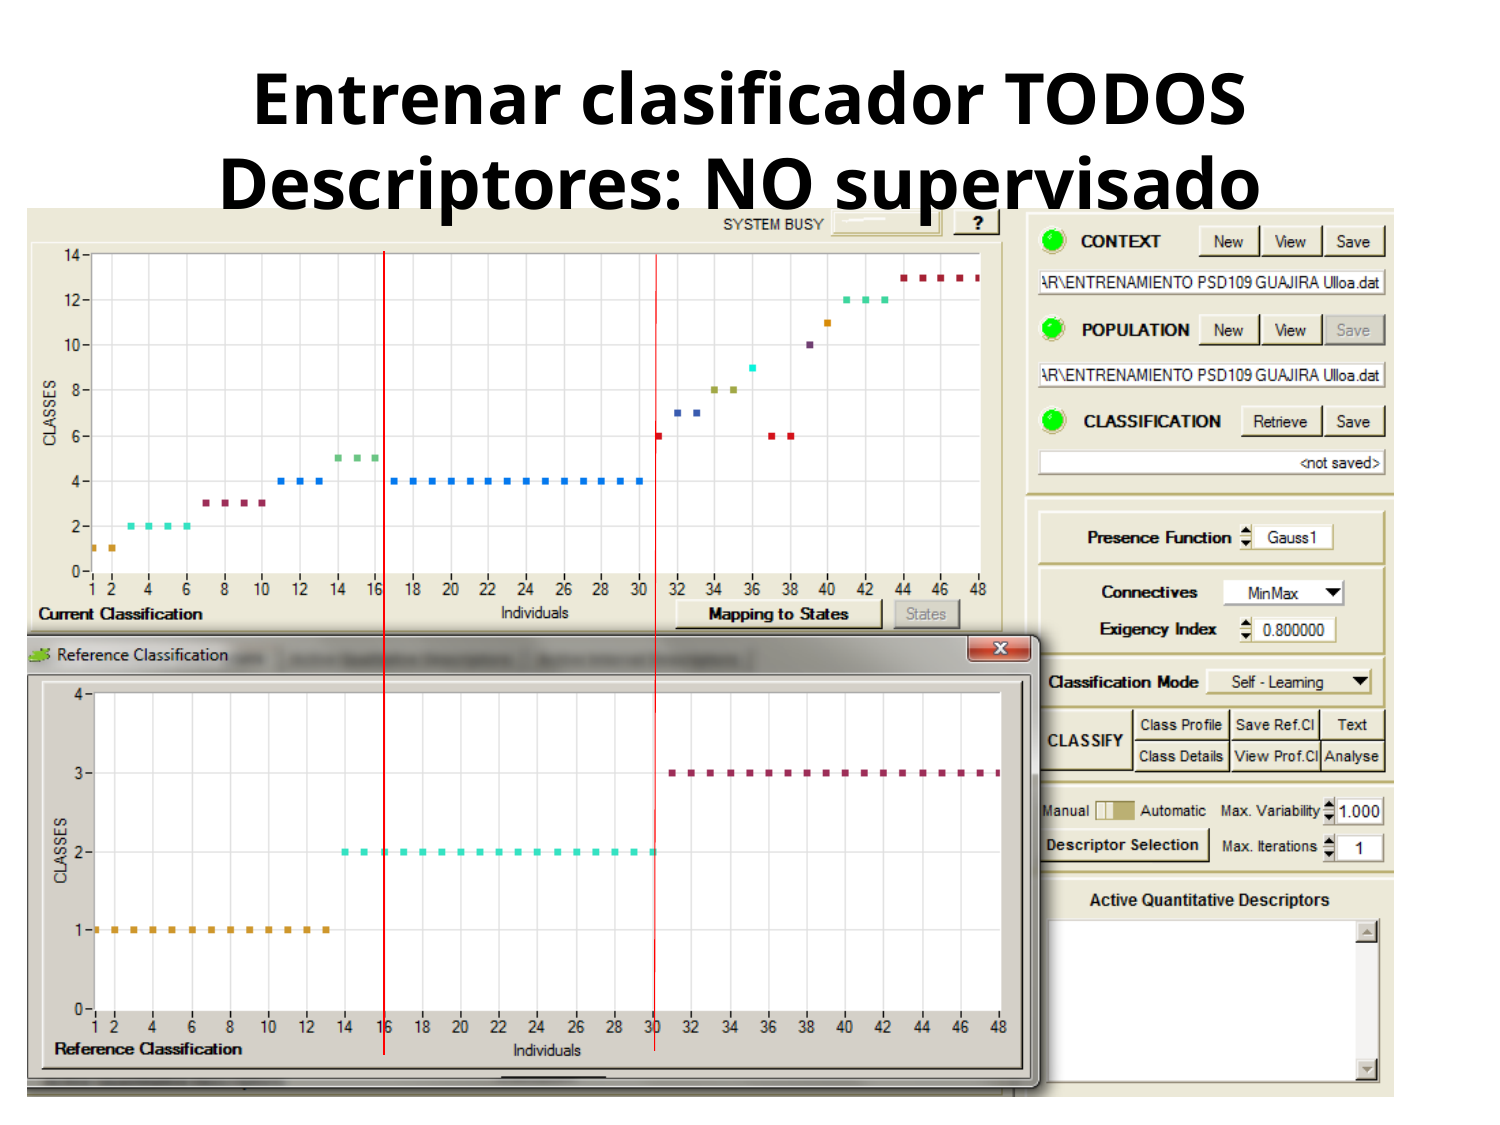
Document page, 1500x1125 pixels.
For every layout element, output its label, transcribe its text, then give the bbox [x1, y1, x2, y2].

text_box Entrenar clasificador TODOS Descriptores: NO supervisado [74, 45, 1425, 233]
picture [27, 208, 1394, 1097]
